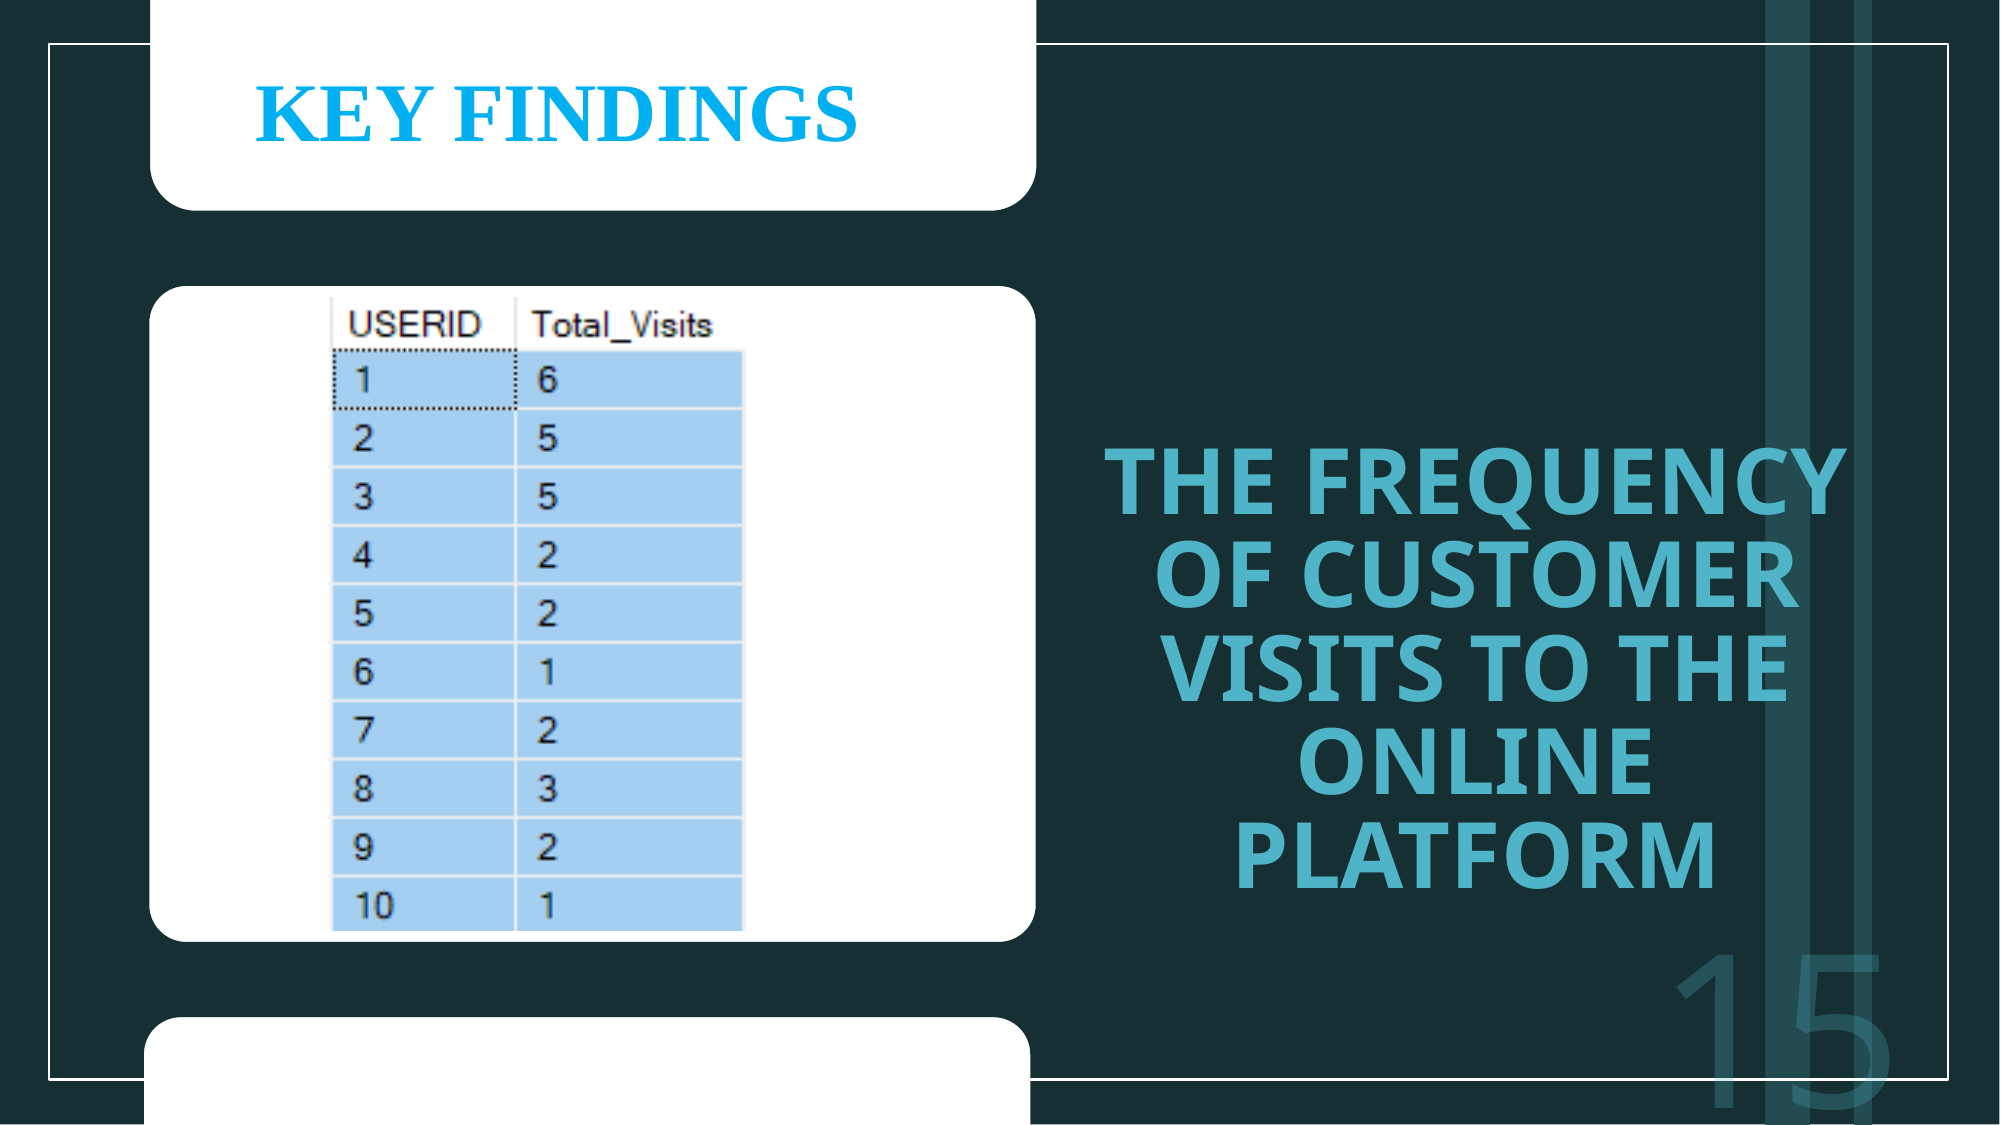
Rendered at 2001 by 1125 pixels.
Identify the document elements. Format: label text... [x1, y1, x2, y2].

slide_number 15 [1437, 963, 1918, 1125]
title THE FREQUENCY OF CUSTOMER VISITS TO THE ONLINE PLATFORM [1052, 258, 1900, 915]
picture [327, 296, 746, 931]
text_box KEY FINDINGS [240, 30, 980, 168]
